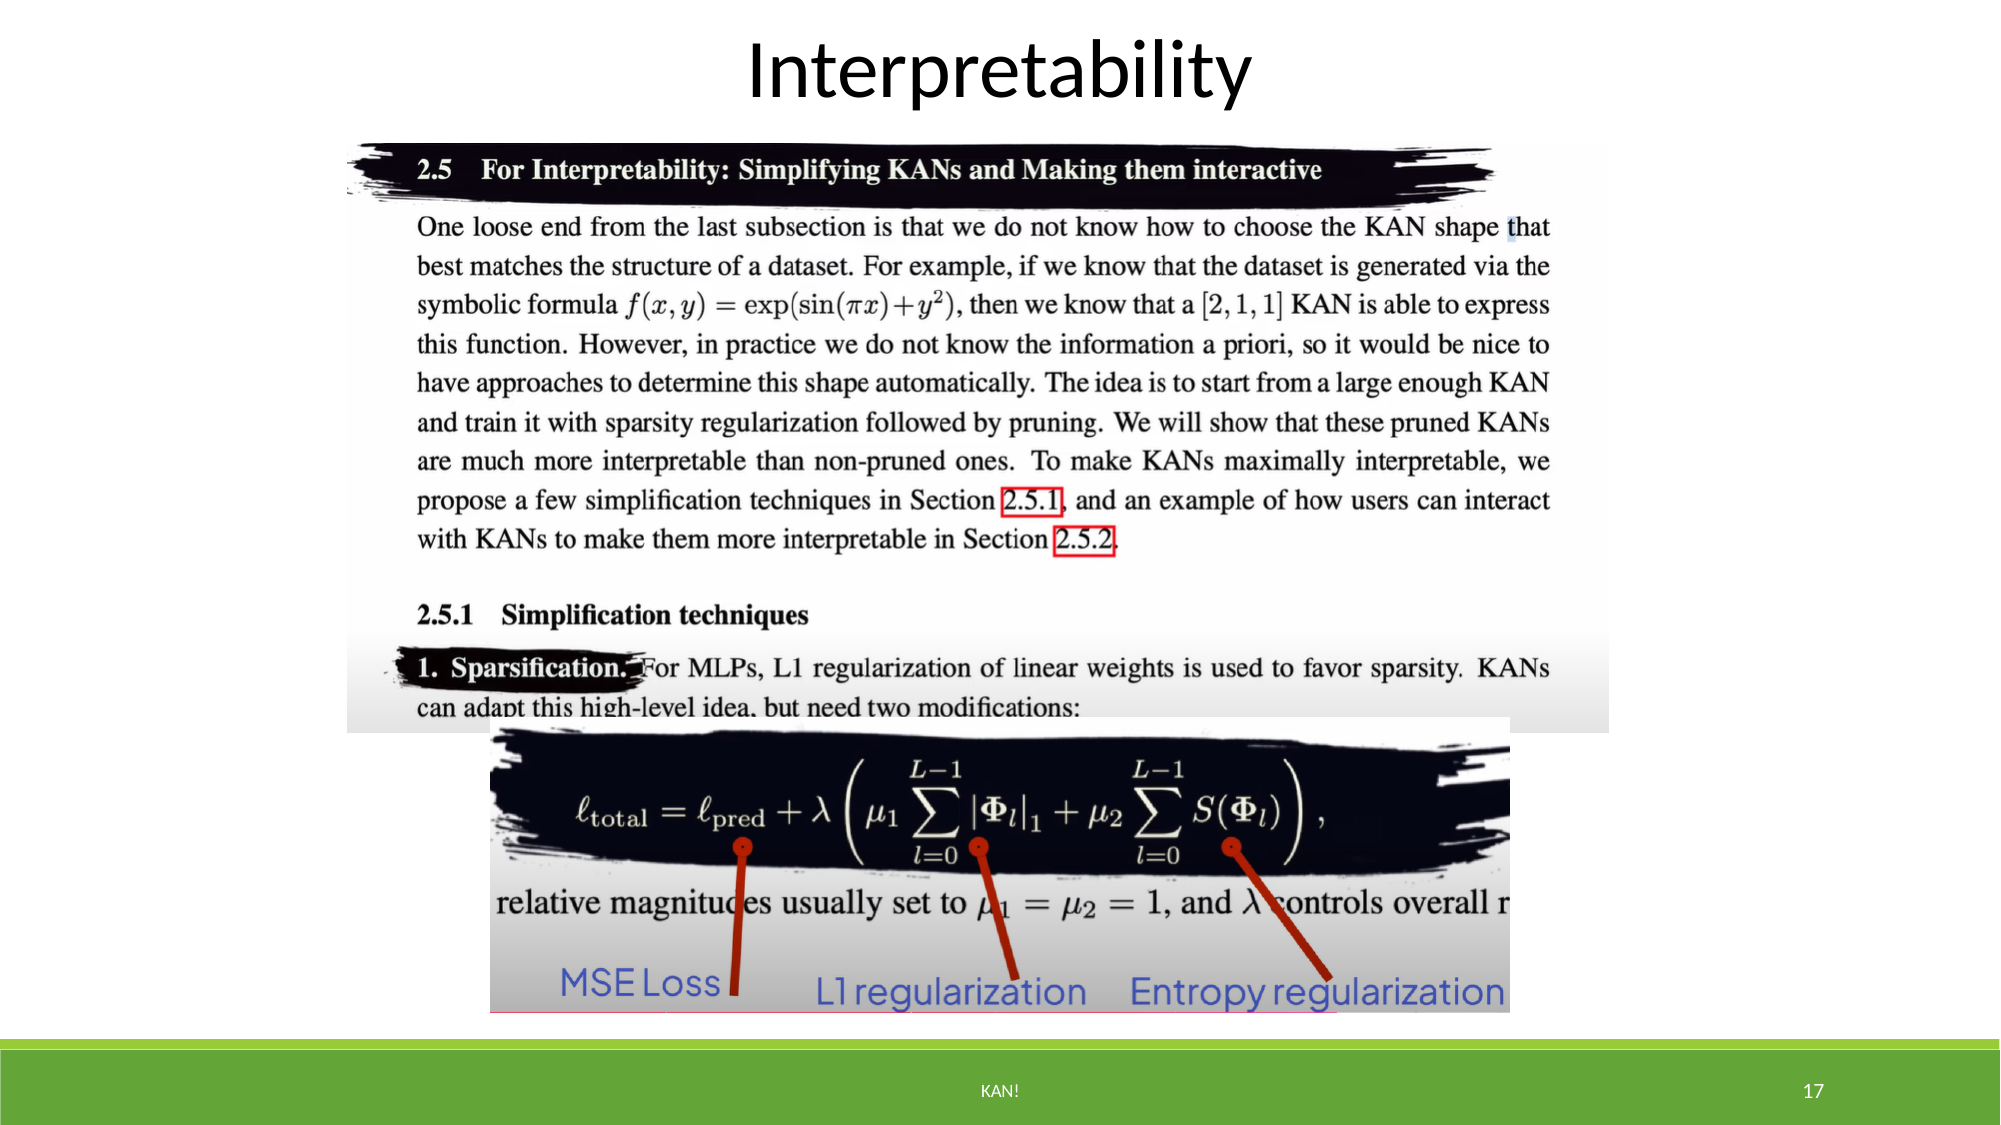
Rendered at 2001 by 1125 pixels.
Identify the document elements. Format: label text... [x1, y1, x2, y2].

footer KAN! [604, 1059, 1396, 1120]
text_box Interpretability [731, 6, 1269, 122]
slide_number 17 [1624, 1059, 1840, 1120]
picture [346, 142, 1609, 1014]
